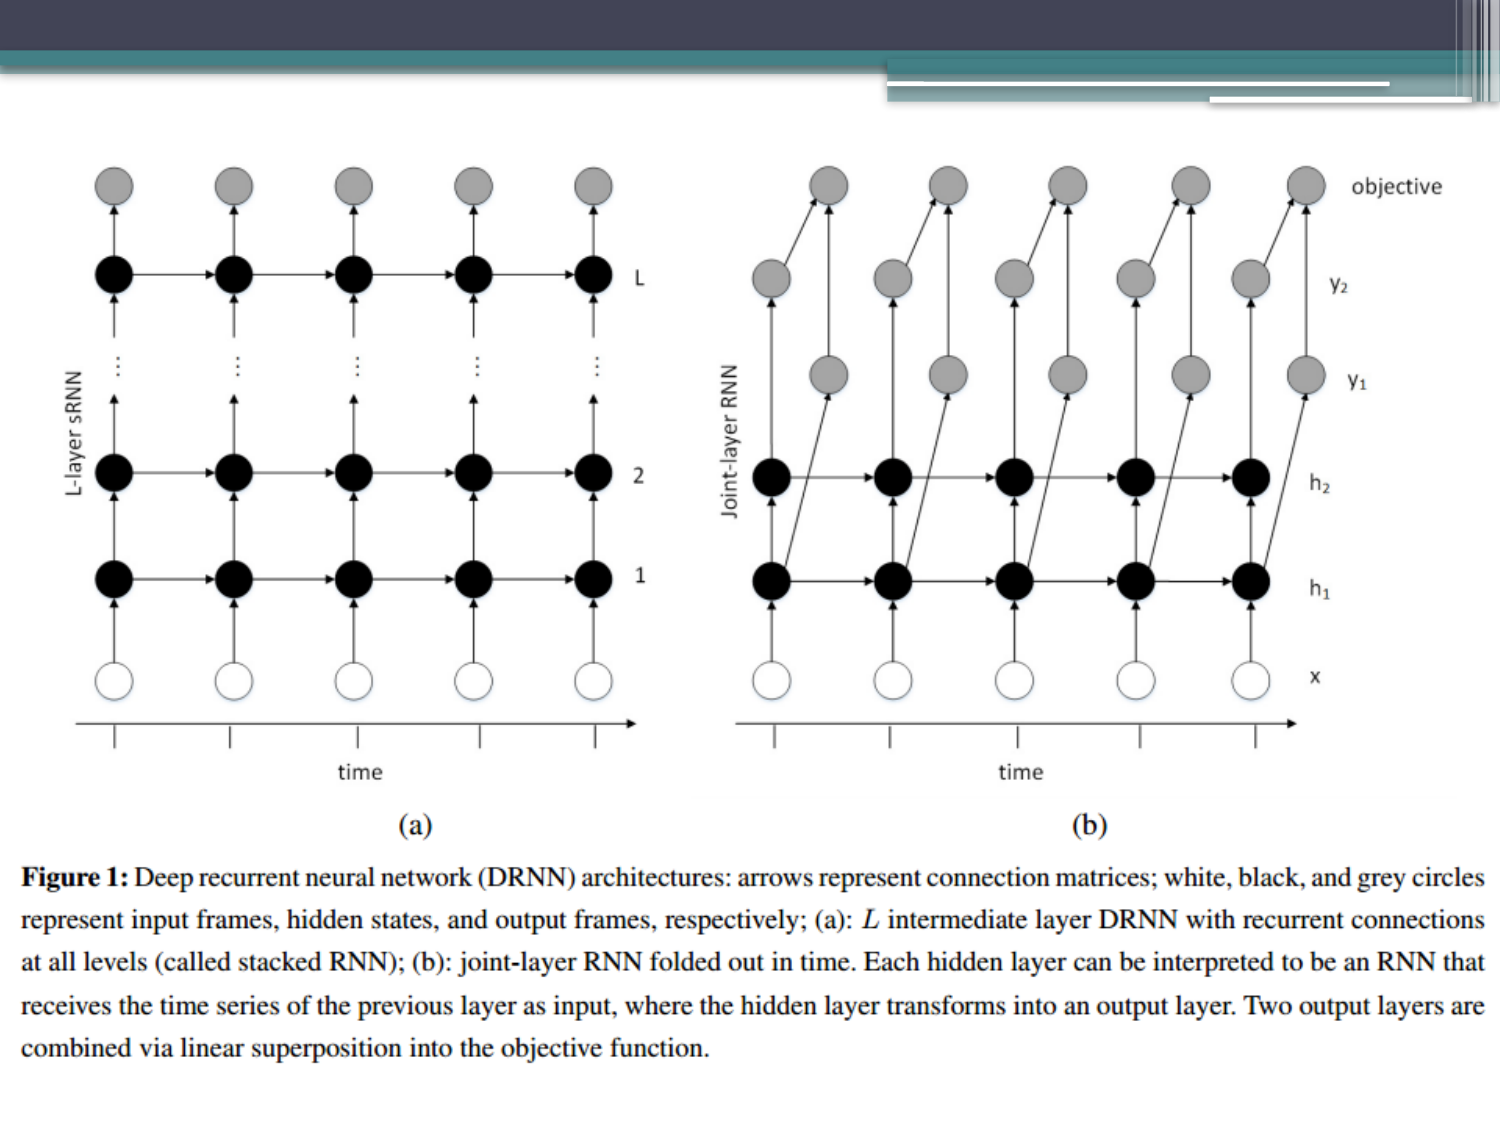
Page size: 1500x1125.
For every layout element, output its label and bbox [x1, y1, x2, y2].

picture [0, 149, 1500, 1071]
